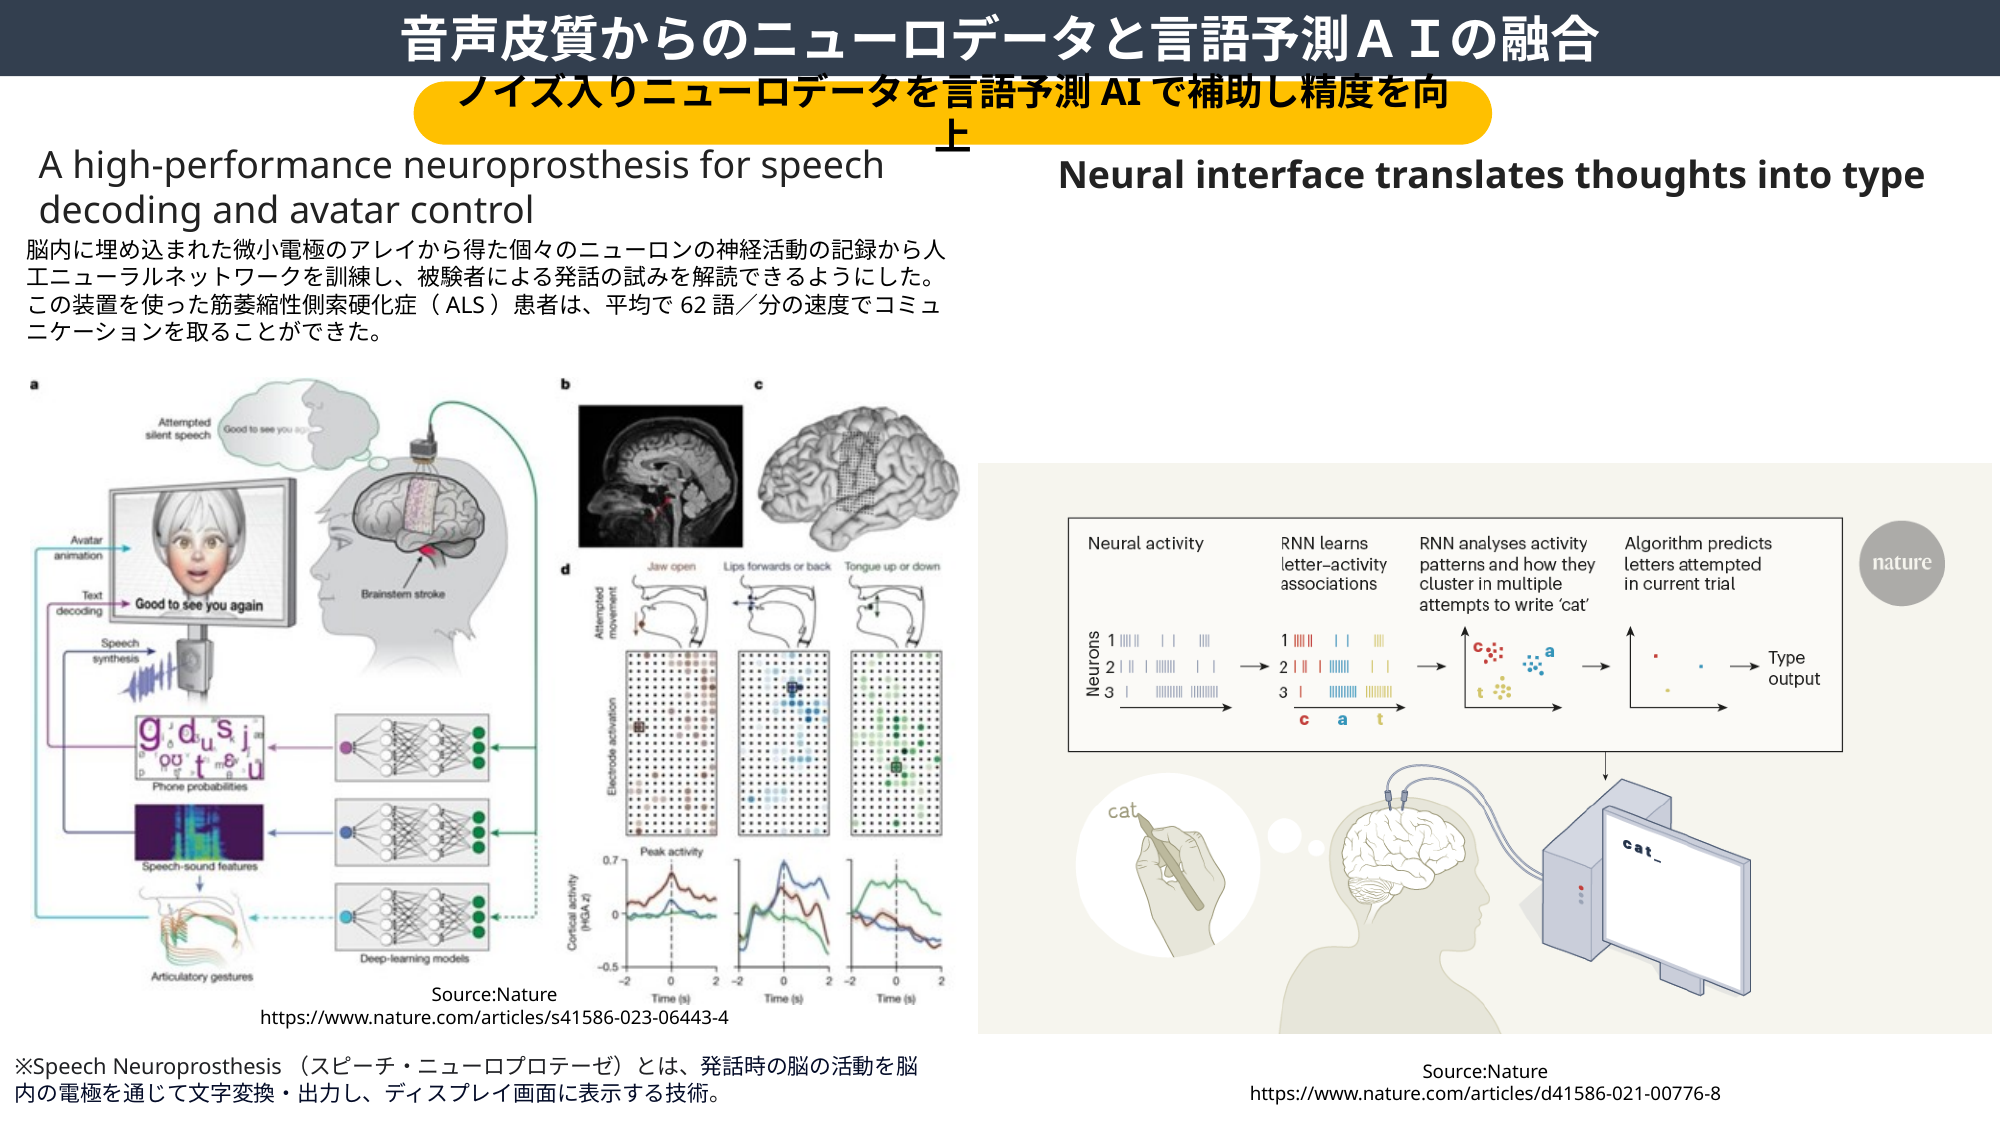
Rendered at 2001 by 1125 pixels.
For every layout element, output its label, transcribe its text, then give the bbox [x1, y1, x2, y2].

text_box Source:Nature https://www.nature.com/articles/s41586-023-06443-4 [100, 1005, 888, 1036]
text_box ノイズ入りニューロデータを言語予測AIで補助し精度を向上 [412, 80, 1494, 146]
text_box A high-performance neuroprosthesis for speech decoding and avatar control [23, 133, 965, 227]
text_box 脳内に埋め込まれた微小電極のアレイから得た個々のニューロンの神経活動の記録から人工ニューラルネットワークを訓練し、被験者による発話の試みを解読できるようにした。 この装置を使った筋萎縮性側索硬化症（ALS）患者は、平均で62語／分の速度でコミュニケーションを取ることができた。 [11, 227, 979, 353]
text_box 音声皮質からのニューロデータと言語予測ＡＩの融合 [0, 0, 2000, 77]
picture [978, 463, 1993, 1034]
text_box Source:Nature https://www.nature.com/articles/d41586-021-00776-8 [1091, 1051, 1879, 1112]
text_box Neural interface translates thoughts into type [1021, 143, 1963, 203]
picture [30, 377, 971, 1005]
text_box ※Speech Neuroprosthesis（スピーチ・ニューロプロテーゼ）とは、発話時の脳の活動を脳内の電極を通じて文字変換・出力し、ディスプレイ画面に表示する技術。 [0, 1045, 953, 1113]
